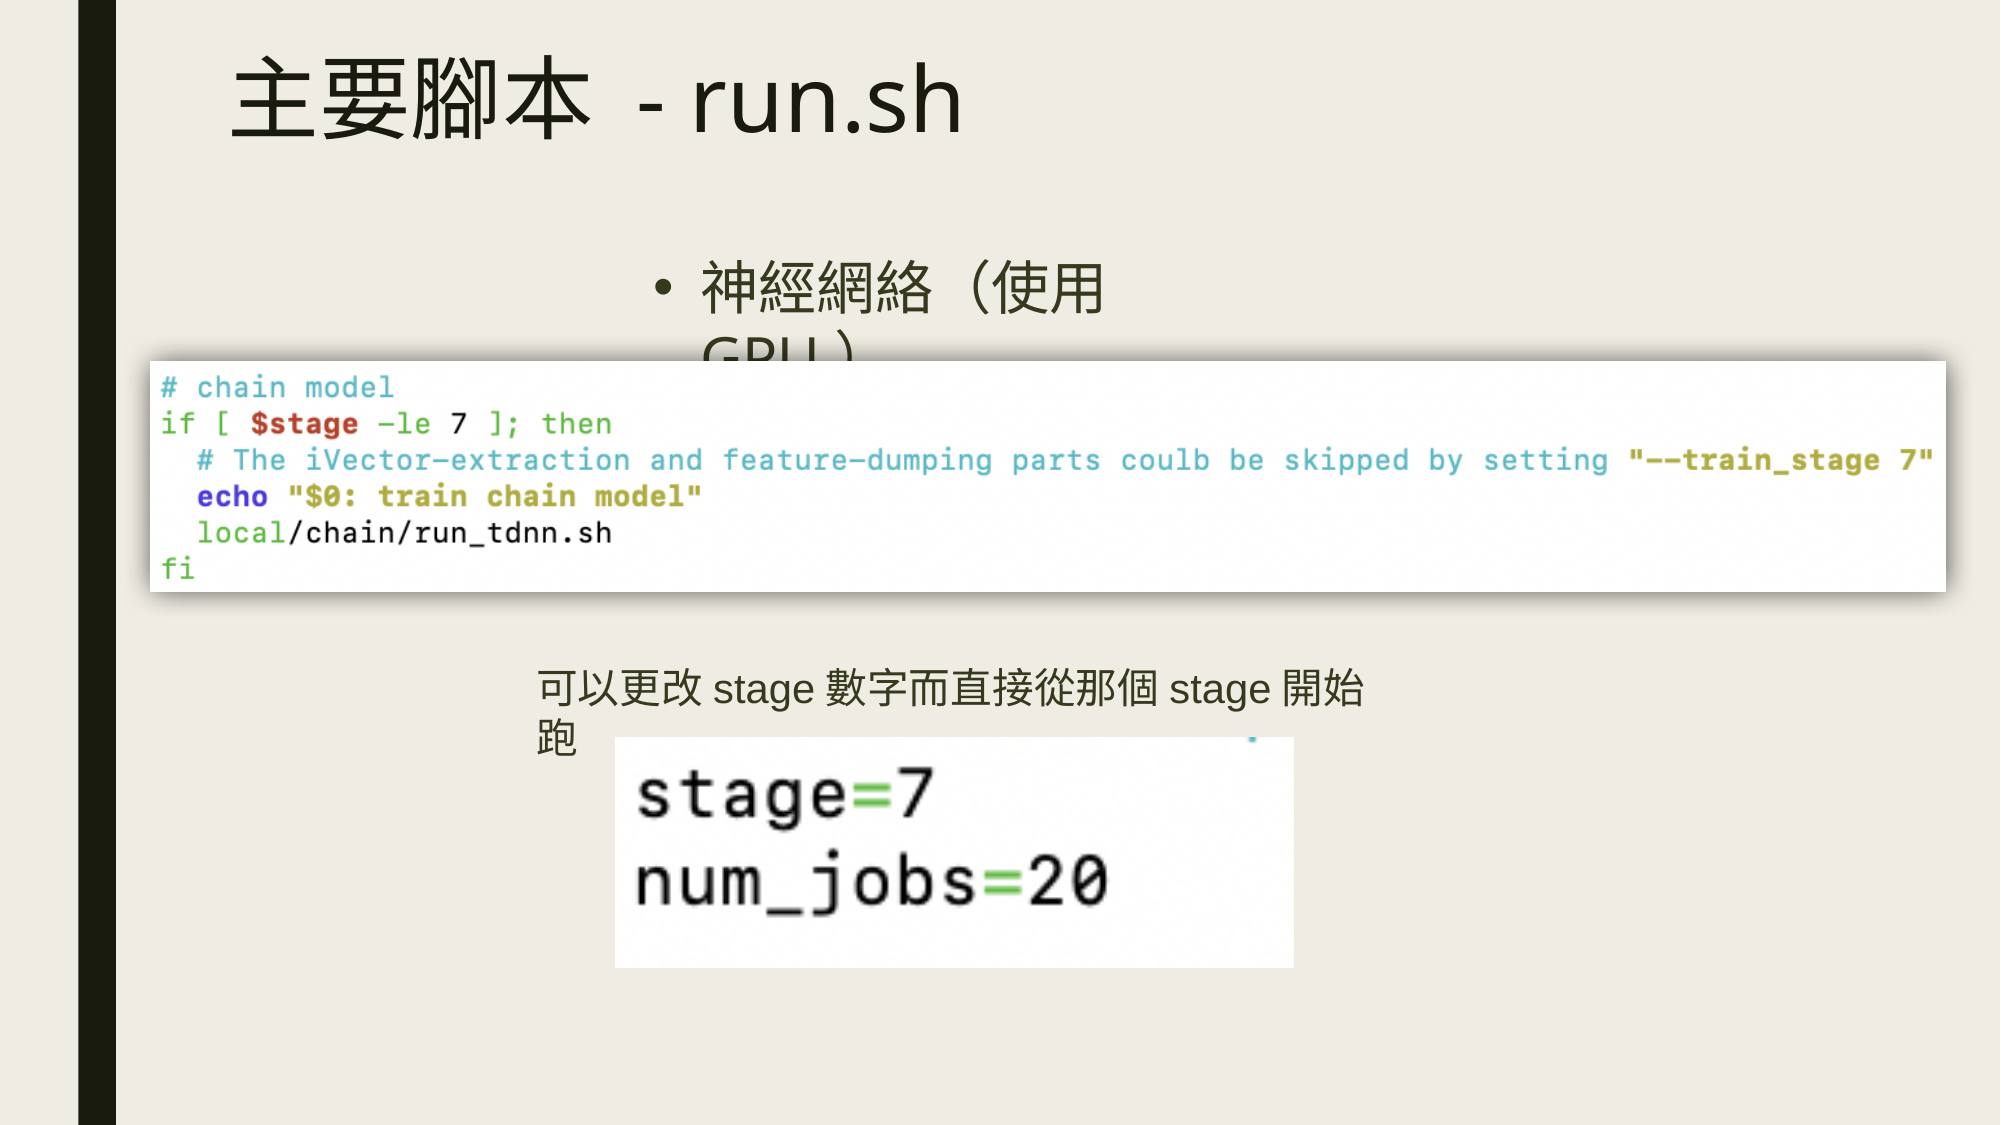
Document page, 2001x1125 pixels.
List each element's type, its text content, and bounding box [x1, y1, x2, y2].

title 主要腳本 - run.sh [212, 46, 1788, 187]
text_box 神經網絡（使用GPU） [638, 243, 1294, 341]
picture [615, 736, 1295, 968]
picture [149, 361, 1947, 593]
text_box 可以更改stage數字而直接從那個stage開始跑 [521, 654, 1389, 770]
